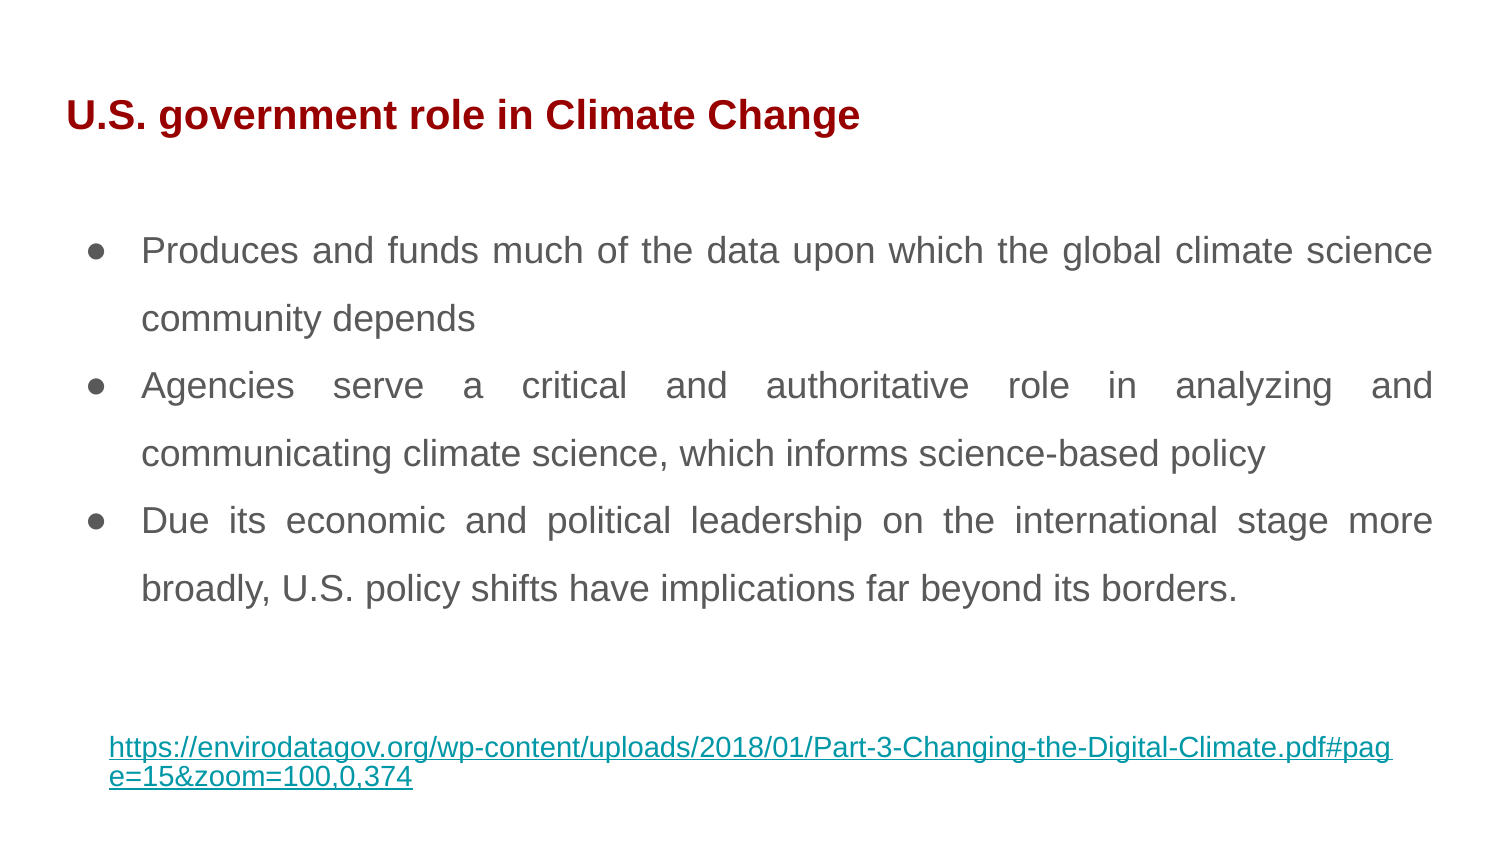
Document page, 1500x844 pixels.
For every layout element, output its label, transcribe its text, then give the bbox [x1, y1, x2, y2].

text_box https://envirodatagov.org/wp-content/uploads/2018/01/Part-3-Changing-the-Digital-Climate.pdf#page=15&zoom=100,0,374 [93, 712, 1410, 807]
title U.S. government role in Climate Change [51, 72, 1449, 167]
list Produces and funds much of the data upon which the global climate science community depends Agencies serve a critical and authoritative role in analyzing and communicating climate science, which informs science-based policy Due its economic and political leadership on the international stage more broadly, U.S. policy shifts have implications far beyond its borders. [51, 189, 1449, 716]
